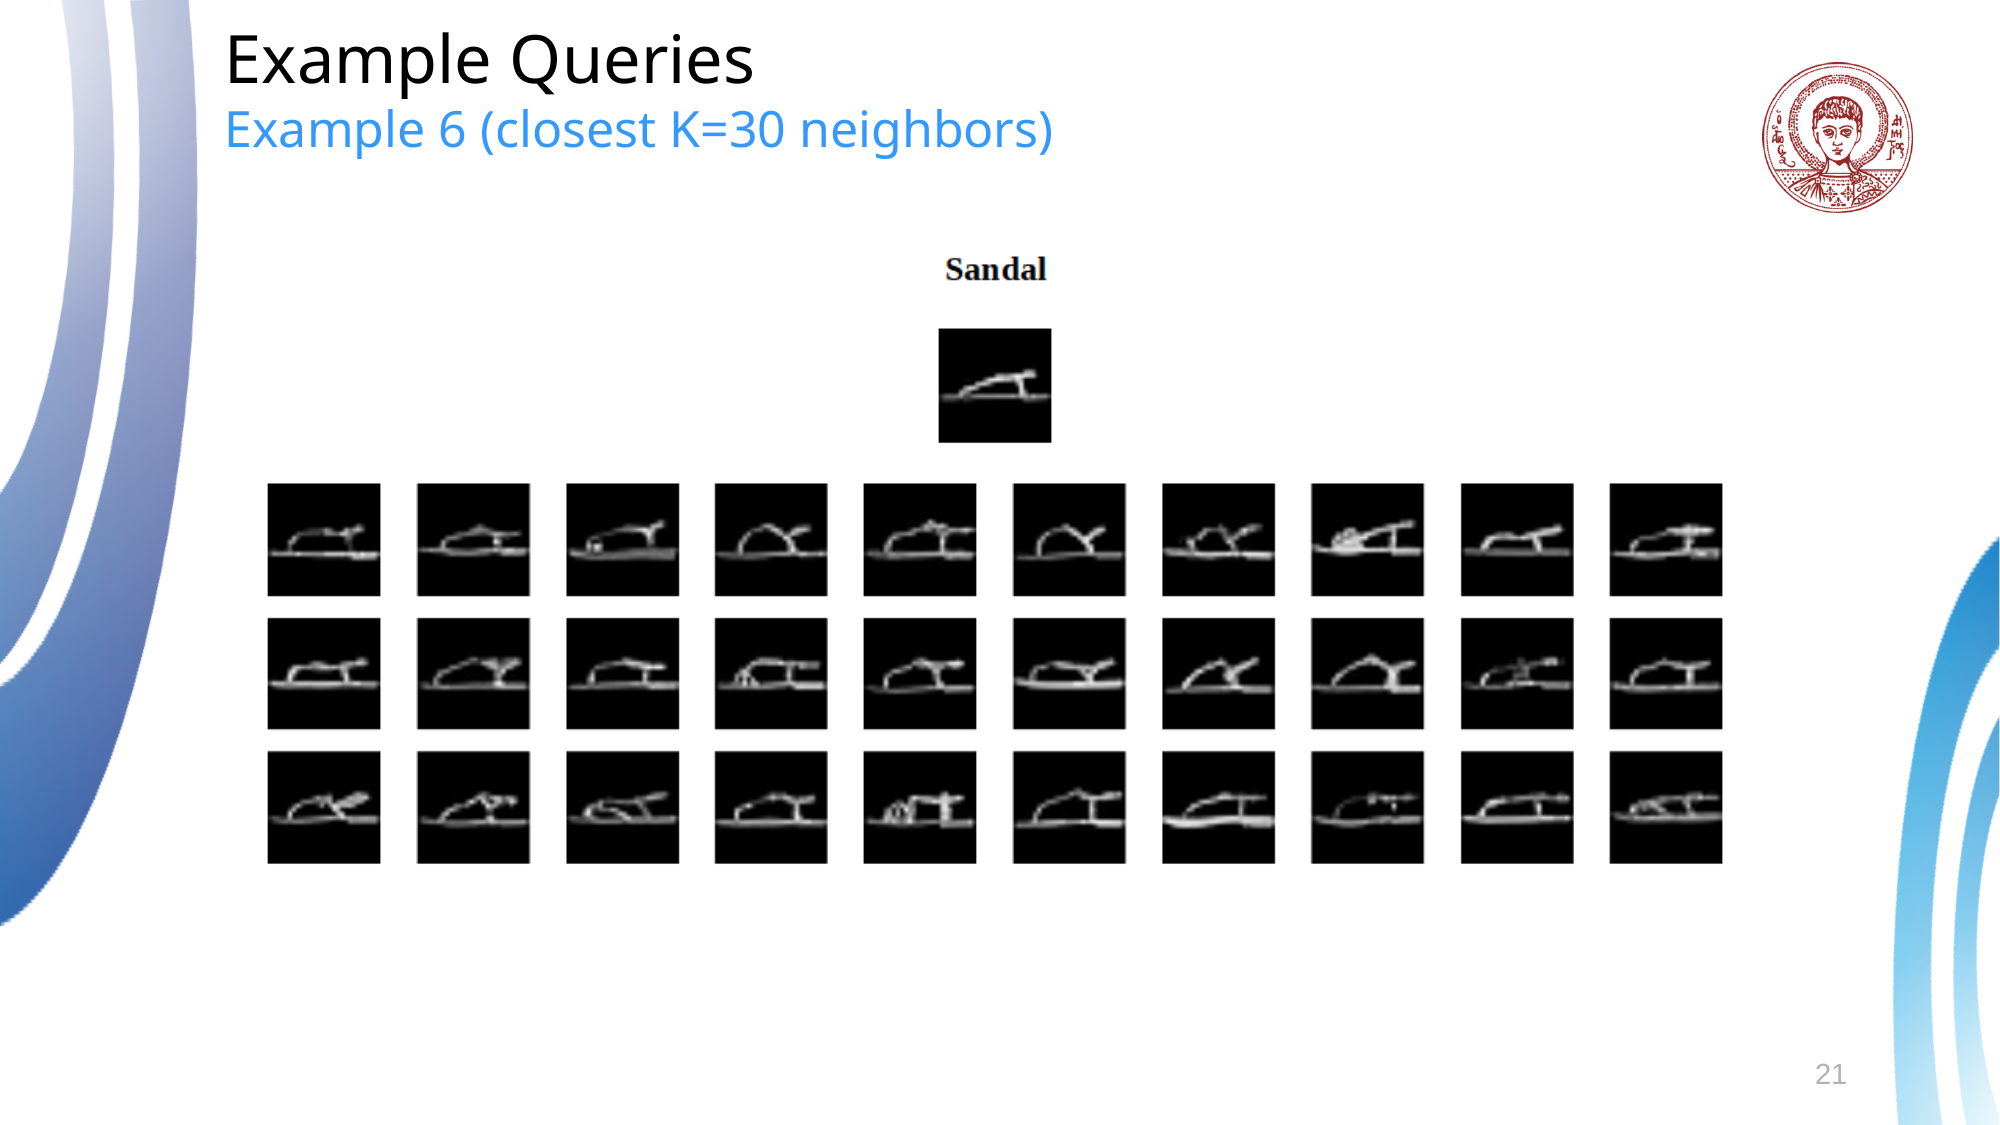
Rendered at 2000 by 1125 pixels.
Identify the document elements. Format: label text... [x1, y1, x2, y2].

slide_number 21 [1412, 1042, 1863, 1103]
picture [0, 0, 2000, 1125]
text_box Example Queries Example 6 (closest K=30 neighbors) [224, 0, 2000, 175]
